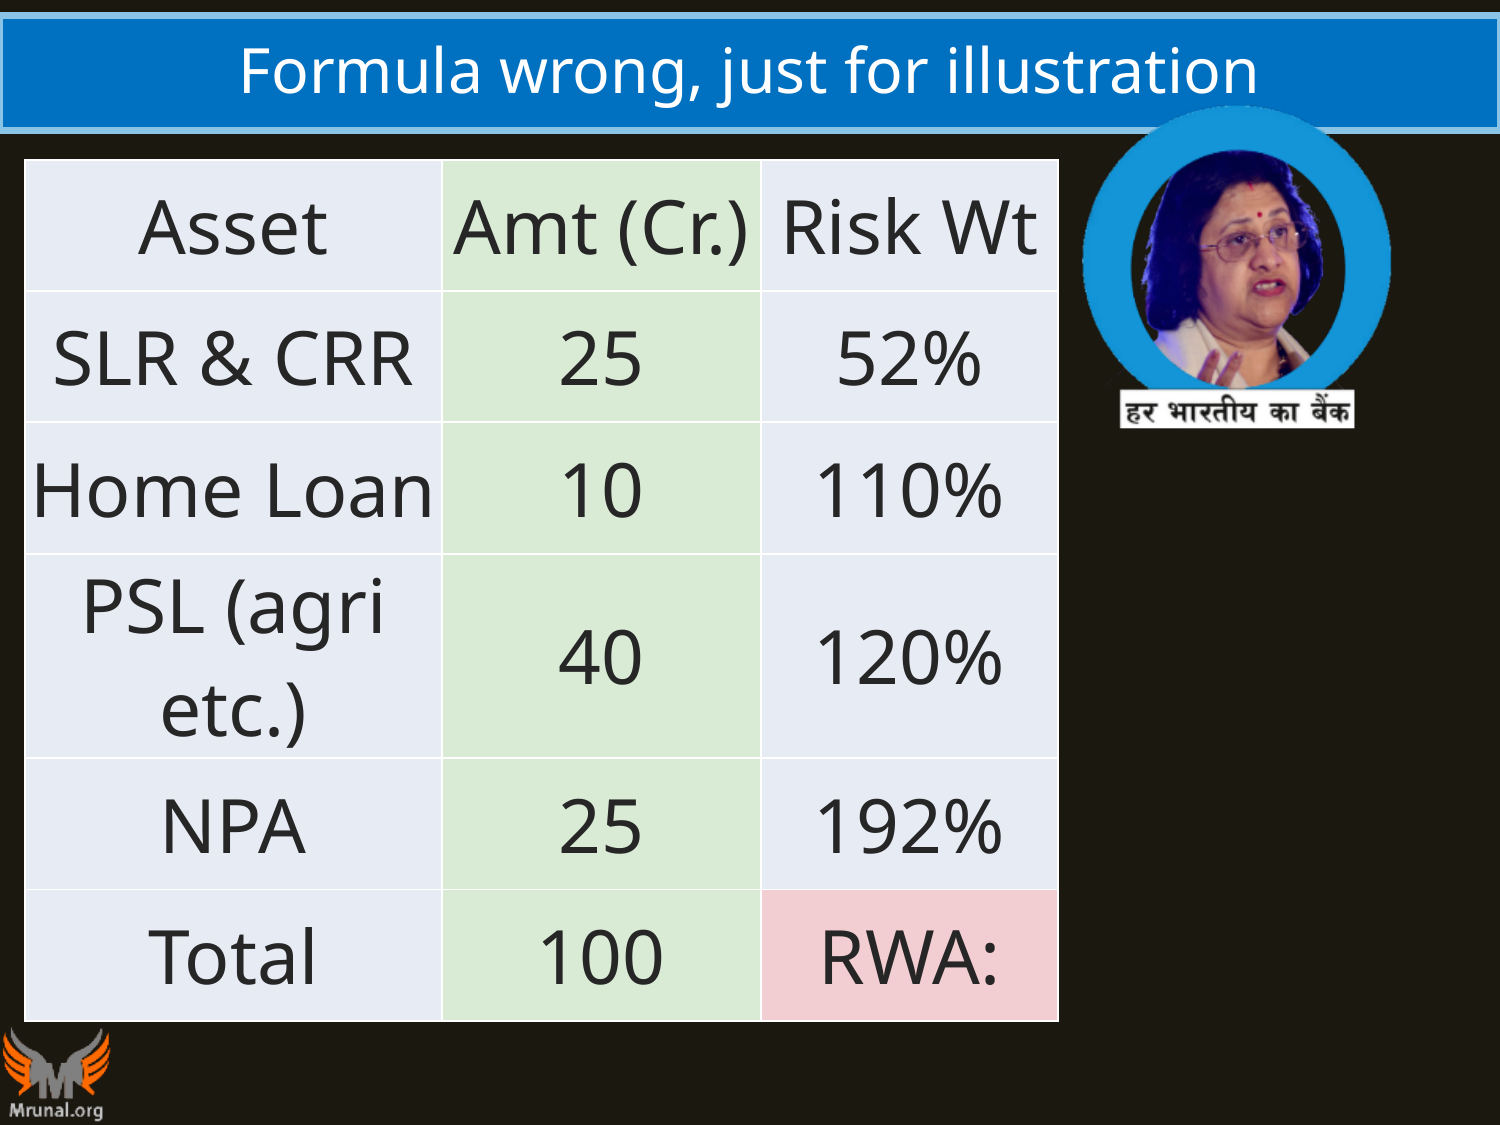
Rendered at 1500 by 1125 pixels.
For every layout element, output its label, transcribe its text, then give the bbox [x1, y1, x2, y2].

table_cell 120% [762, 555, 1057, 757]
table_cell Home Loan [26, 423, 441, 553]
table_cell 10 [443, 423, 760, 553]
table_cell SLR & CRR [26, 292, 441, 421]
picture [1057, 92, 1421, 443]
table_cell 25 [443, 292, 760, 421]
table_header Asset [26, 161, 441, 290]
table_cell 110% [762, 423, 1057, 553]
title Formula wrong, just for illustration [0, 12, 1500, 134]
table_header Risk Wt [762, 161, 1057, 290]
table_cell 25 [443, 759, 760, 889]
table_cell 40 [443, 555, 760, 757]
table_cell 100 [443, 890, 760, 1020]
table_cell Total [26, 890, 441, 1020]
table_cell NPA [26, 759, 441, 889]
table_cell 52% [762, 292, 1057, 421]
table_header Amt (Cr.) [443, 161, 760, 290]
picture [0, 1024, 114, 1125]
table_cell 192% [762, 759, 1057, 889]
table_cell PSL (agri etc.) [26, 555, 441, 757]
table_cell RWA: [762, 890, 1057, 1020]
